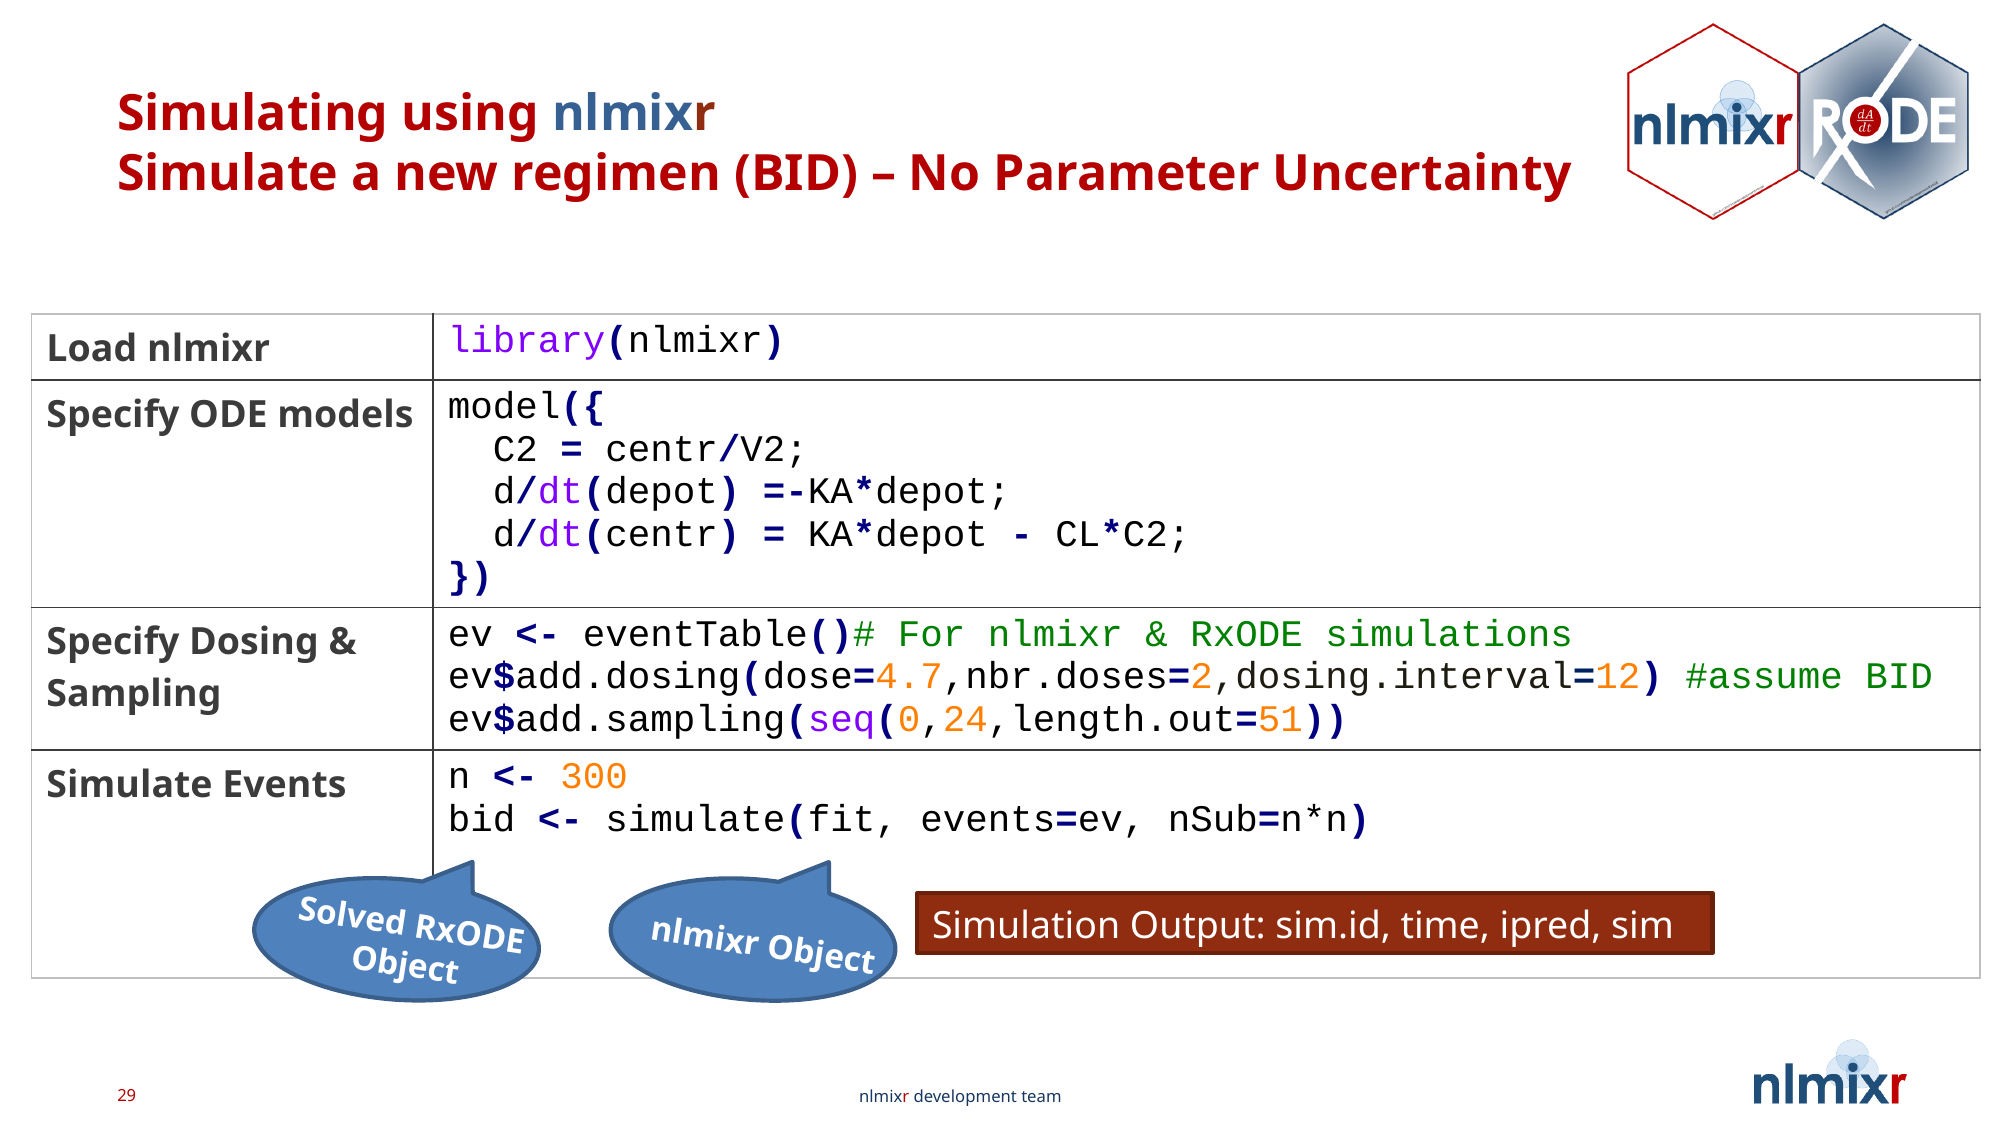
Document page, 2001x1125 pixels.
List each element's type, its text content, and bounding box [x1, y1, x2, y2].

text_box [1626, 22, 1969, 221]
table_header Load nlmixr [32, 315, 432, 379]
table_cell ev <- eventTable()# For nlmixr & RxODE simulations ev$add.dosing(dose=4.7,nbr.doses=2,dosing.interval=12) #assume BID ev$add.sampling(seq(0,24,length.out=51)) [434, 608, 1979, 749]
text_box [609, 879, 896, 1001]
table_cell n <- 300 bid <- simulate(fit, events=ev, nSub=n*n) [434, 751, 1979, 977]
table_cell Simulate Events [32, 751, 432, 977]
slide_number 29 [102, 1076, 276, 1115]
table_header library(nlmixr) [434, 315, 1979, 379]
table_cell Specify ODE models [32, 381, 432, 607]
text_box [253, 878, 540, 1000]
title Simulating using nlmixr Simulate a new regimen (BID) – No Parameter Uncertainty [102, 18, 1898, 263]
text_box Simulation Output: sim.id, time, ipred, sim [915, 891, 1715, 955]
picture [1744, 1028, 1916, 1115]
table_cell Specify Dosing & Sampling [32, 608, 432, 749]
table_cell model({ C2 = centr/V2; d/dt(depot) =-KA*depot; d/dt(centr) = KA*depot - CL*C2; }) [434, 381, 1979, 607]
footer nlmixr development team [354, 1076, 1567, 1115]
